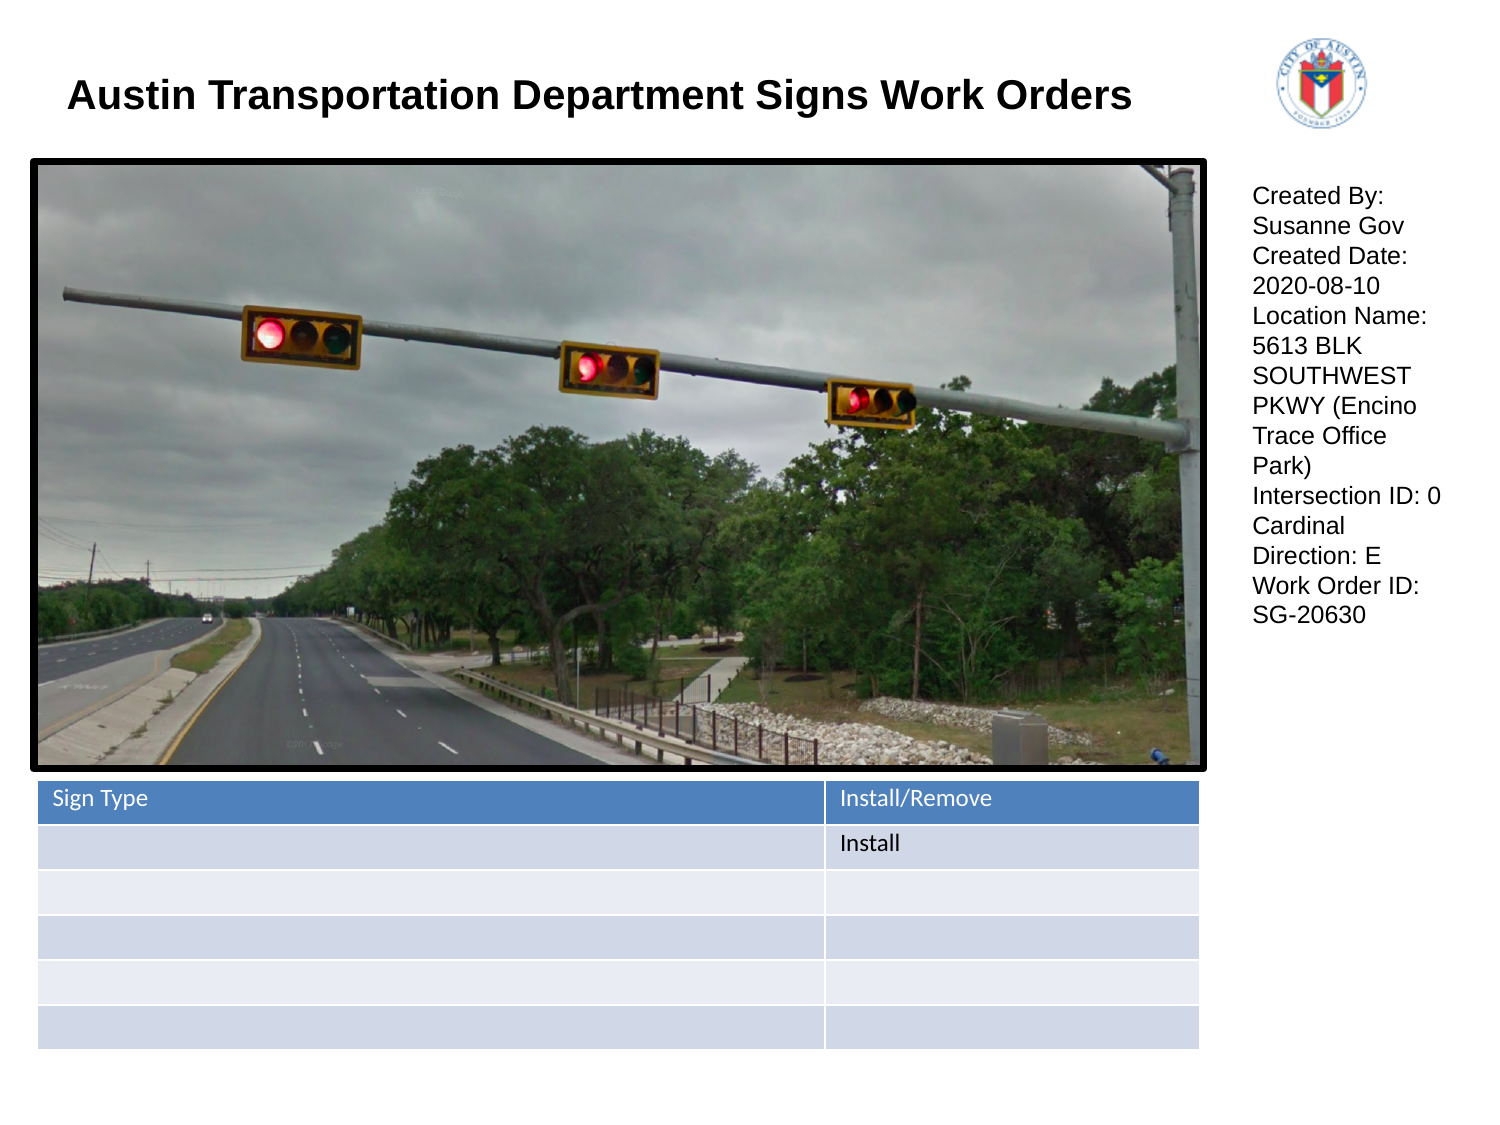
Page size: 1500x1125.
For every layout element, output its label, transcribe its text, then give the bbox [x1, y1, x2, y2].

table_cell [38, 826, 824, 869]
text_box Austin Transportation Department Signs Work Orders [51, 60, 1149, 125]
text_box Created By: Susanne Gov Created Date: 2020-08-10 Location Name: 5613 BLK SOUTHWEST PKWY (Encino Trace Office Park) Intersection ID: 0 Cardinal Direction: E Work Order ID: SG-20630 [1237, 172, 1463, 637]
table_cell [38, 1006, 824, 1049]
table_cell [38, 916, 824, 959]
picture [1274, 37, 1369, 132]
table_header Sign Type [38, 781, 824, 824]
table_cell Install [826, 826, 1199, 869]
table_cell [826, 871, 1199, 914]
table_cell [826, 1006, 1199, 1049]
table_cell [38, 961, 824, 1004]
table_cell [38, 871, 824, 914]
table_cell [826, 961, 1199, 1004]
picture [37, 164, 1201, 766]
table_cell [826, 916, 1199, 959]
table_header Install/Remove [826, 781, 1199, 824]
